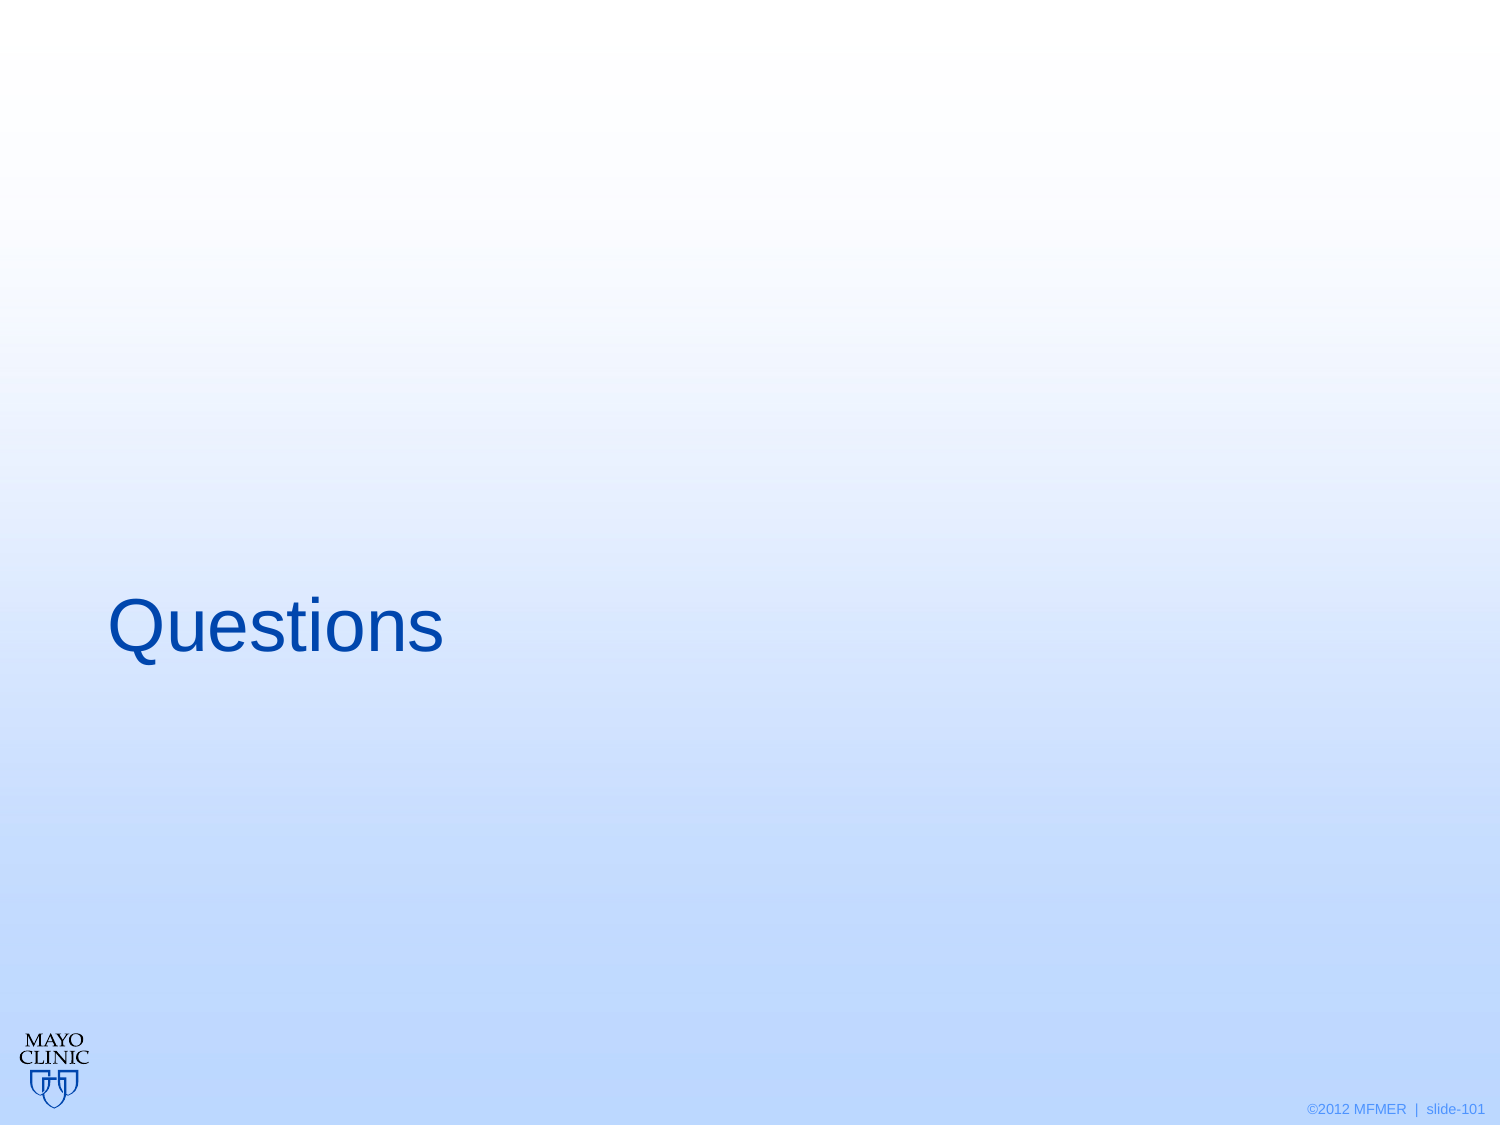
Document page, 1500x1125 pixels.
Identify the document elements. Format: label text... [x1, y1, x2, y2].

title Questions [108, 450, 1392, 675]
picture [0, 0, 1500, 1125]
